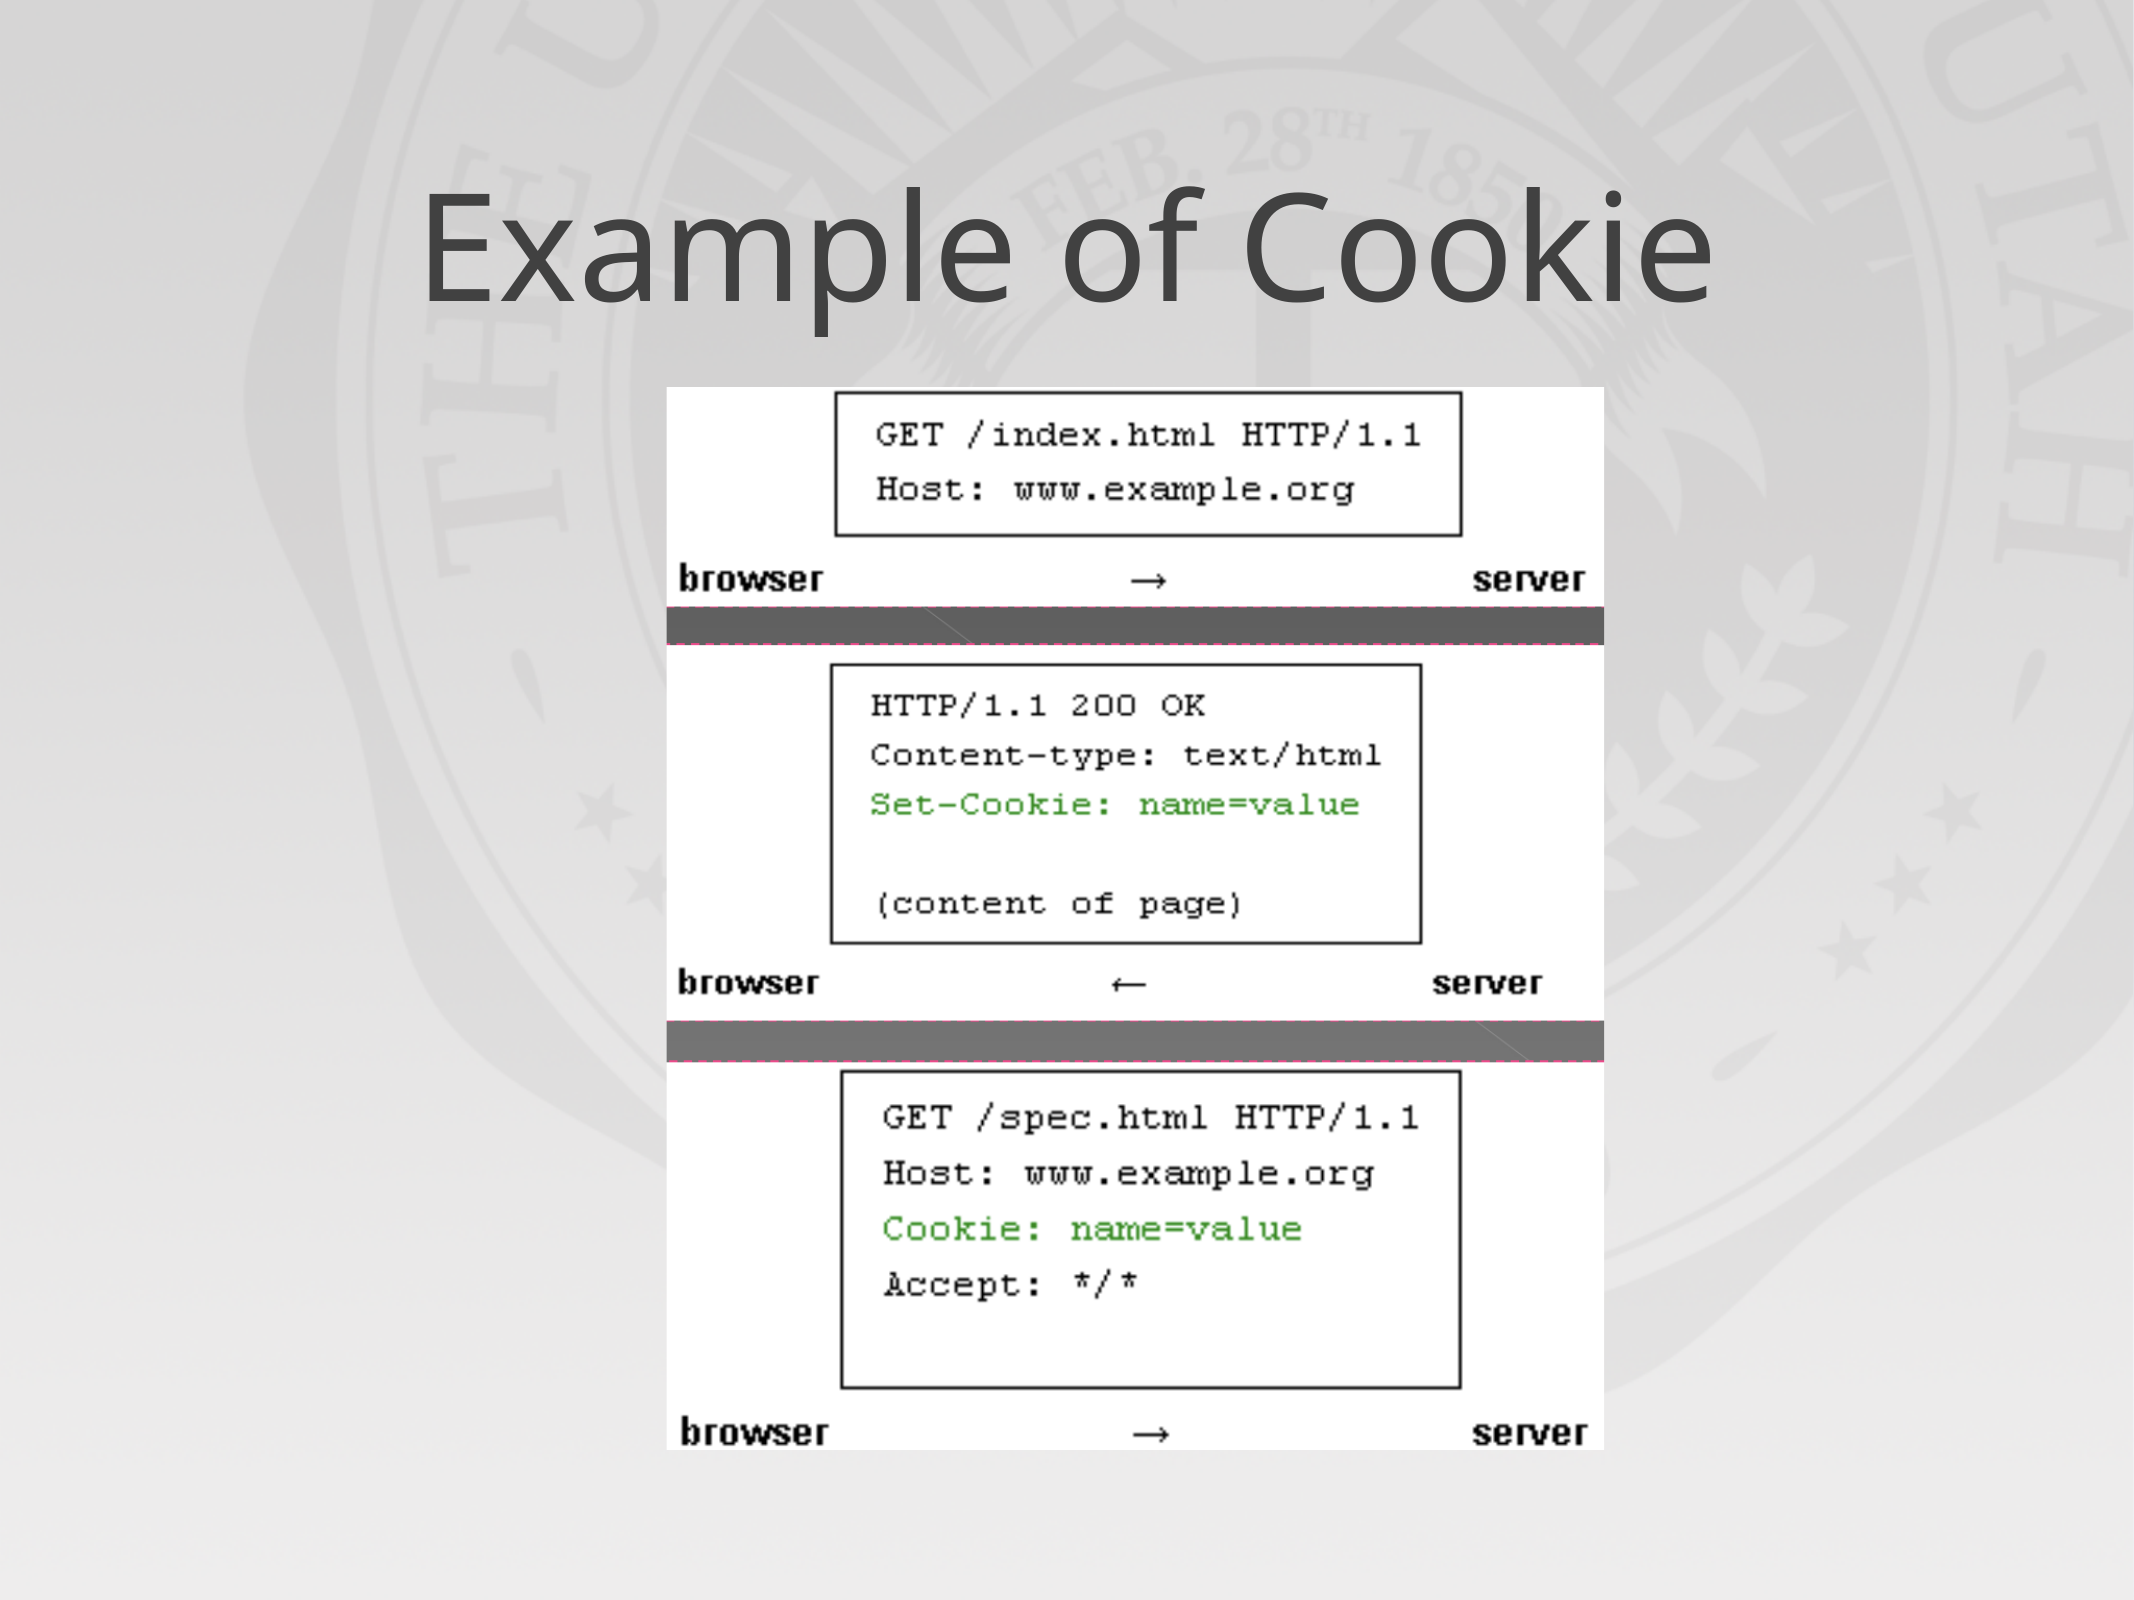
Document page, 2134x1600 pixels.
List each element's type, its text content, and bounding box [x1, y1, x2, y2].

title Example of Cookie [58, 41, 2075, 442]
picture [0, 0, 2134, 1600]
